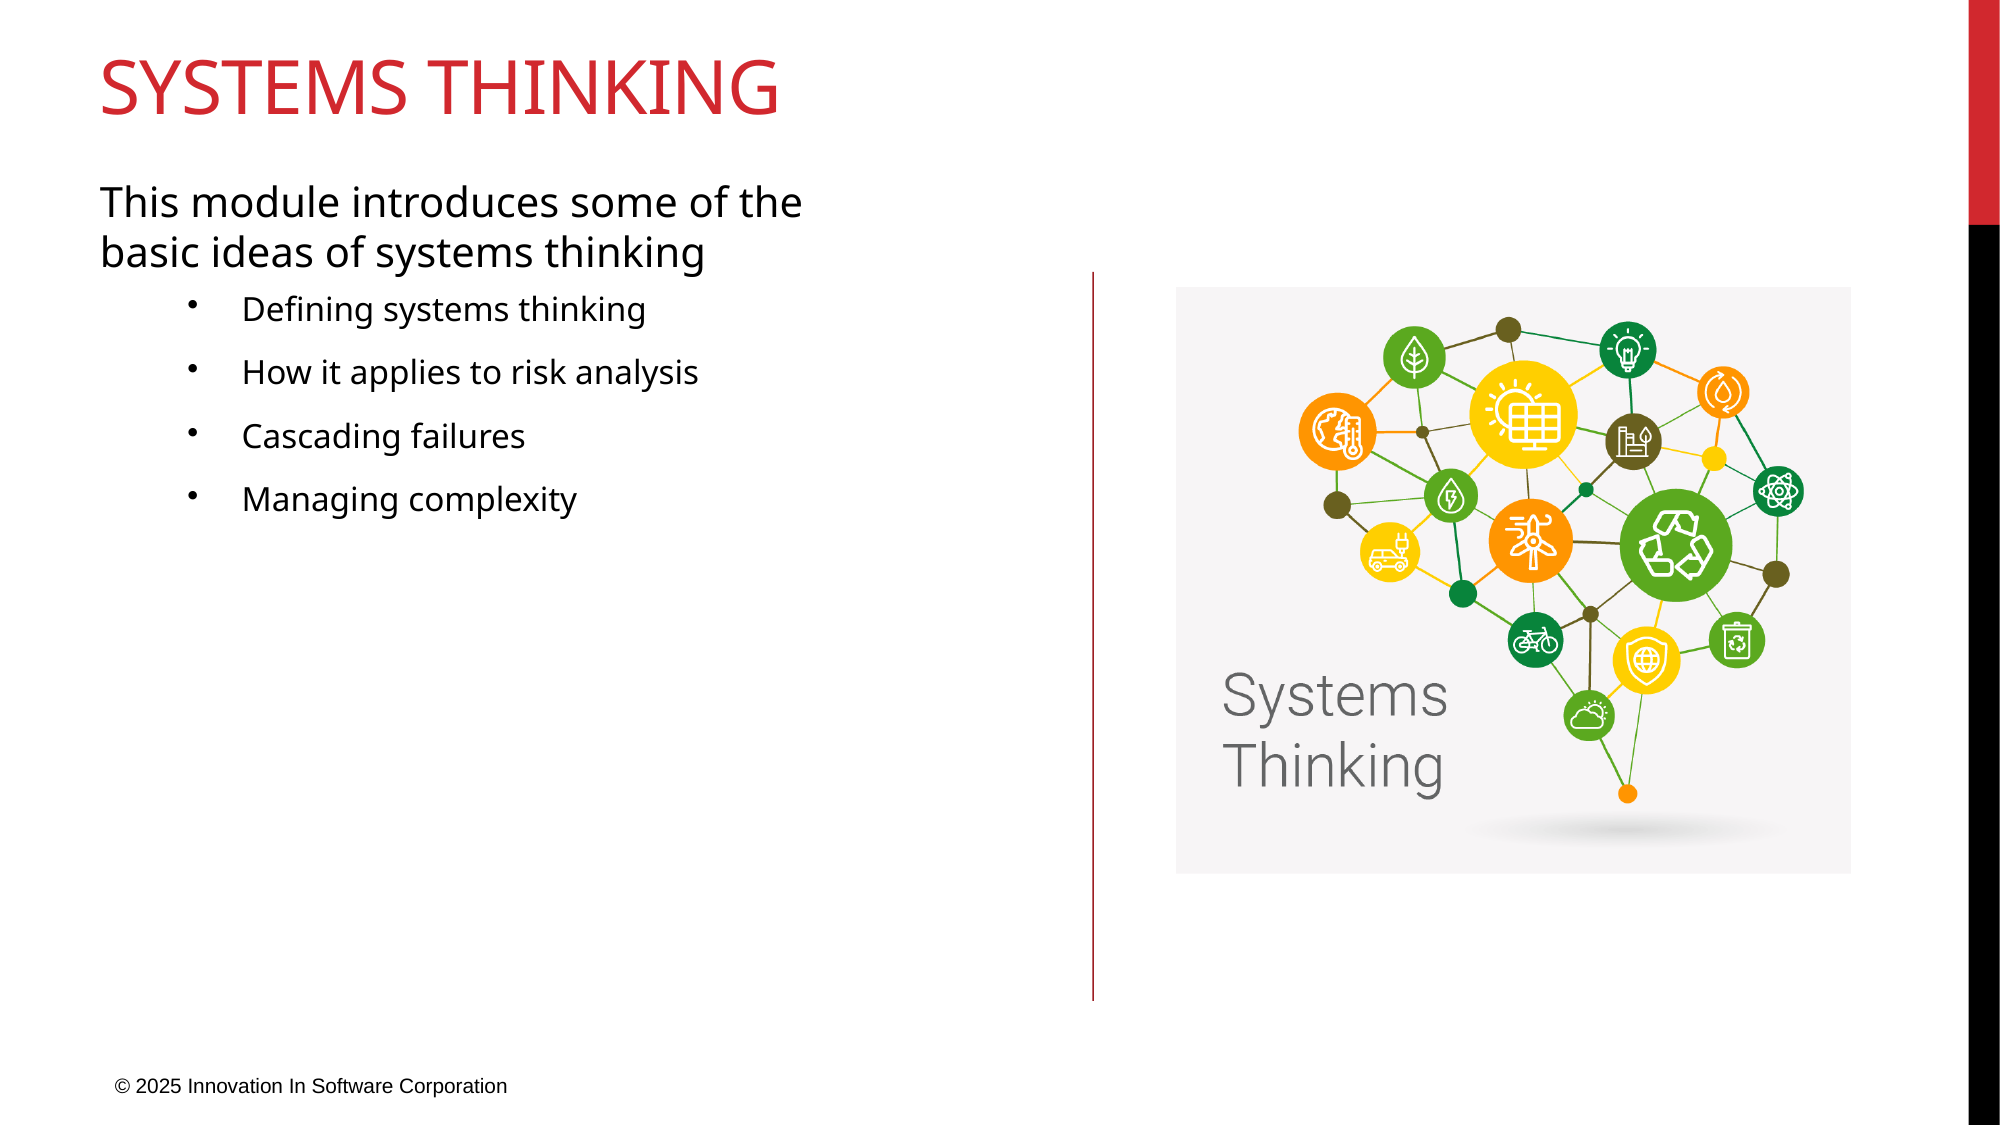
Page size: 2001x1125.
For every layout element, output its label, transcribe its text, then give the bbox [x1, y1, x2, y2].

picture [1175, 287, 1851, 874]
title Systems thinking [99, 25, 1415, 145]
footer © 2025 Innovation In Software Corporation [99, 1065, 850, 1112]
list This module introduces some of the basic ideas of systems thinking Defining systems thinking How it applies to risk analysis Cascading failures Managing complexity [99, 176, 914, 1005]
